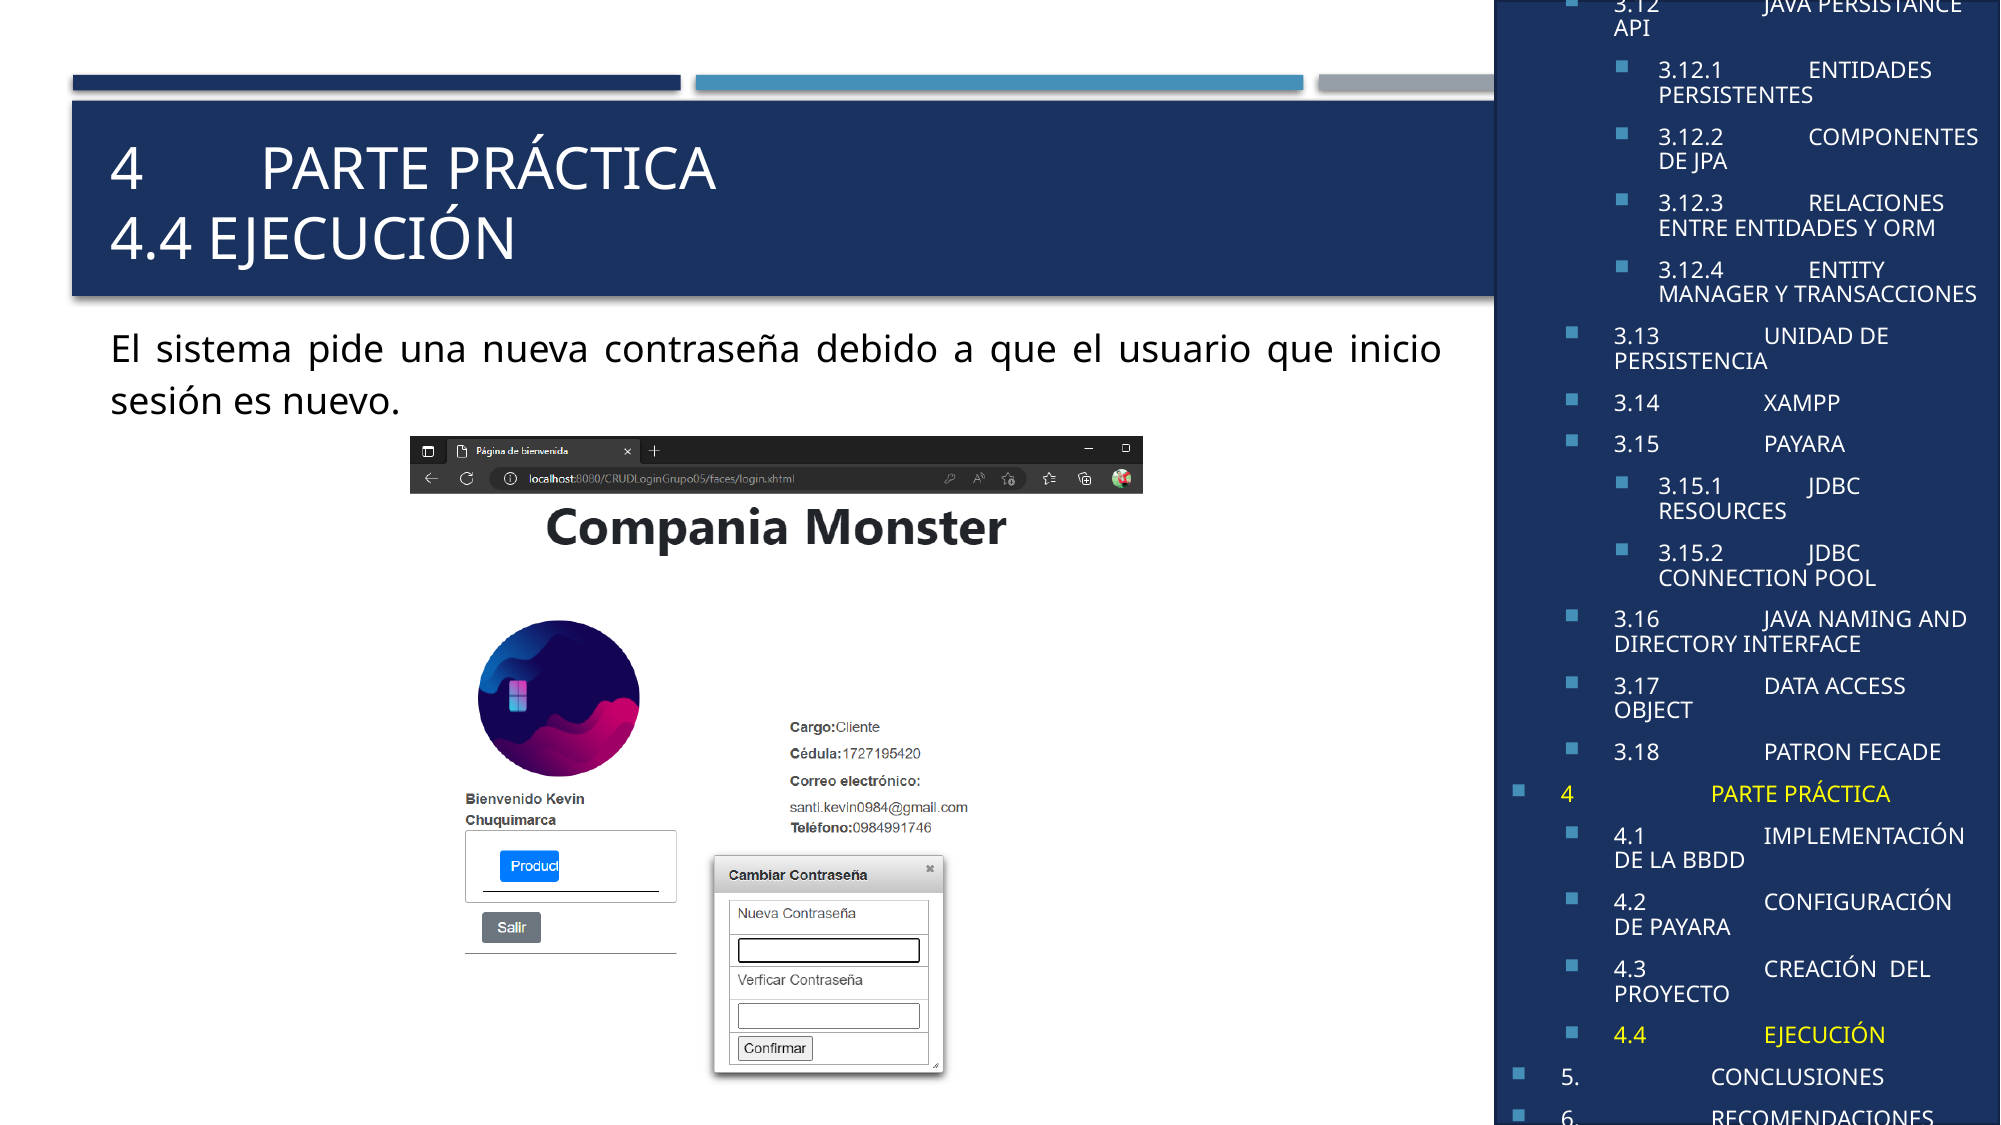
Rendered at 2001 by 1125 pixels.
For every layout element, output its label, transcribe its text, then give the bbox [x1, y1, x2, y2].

title 4 Parte práctica 4.4 EJECUCIÓN [95, 112, 1494, 279]
text_box 3.12 JAVA PERSISTANCE API 3.12.1 ENTIDADES PERSISTENTES 3.12.2 COMPONENTES DE JPA 3.12.3 RELACIONES ENTRE ENTIDADES Y ORM 3.12.4 ENTITY MANAGER Y TRANSACCIONES 3.13 UNIDAD DE PERSISTENCIA 3.14 XAMPP 3.15 PAYARA 3.15.1 JDBC RESOURCES 3.15.2 JDBC CONNECTION POOL 3.16 JAVA NAMING AND DIRECTORY INTERFACE 3.17 DATA ACCESS OBJECT 3.18 PATRON FECADE 4 PARTE PRÁCTICA 4.1 IMPLEMENTACIÓN DE LA BBDD 4.2 CONFIGURACIÓN DE PAYARA 4.3 CREACIÓN DEL PROYECTO 4.4 EJECUCIÓN 5. CONCLUSIONES 6. RECOMENDACIONES [1494, 0, 2000, 1125]
picture [410, 436, 1144, 1095]
list El sistema pide una nueva contraseña debido a que el usuario que inicio sesión es nuevo. [95, 303, 1459, 437]
